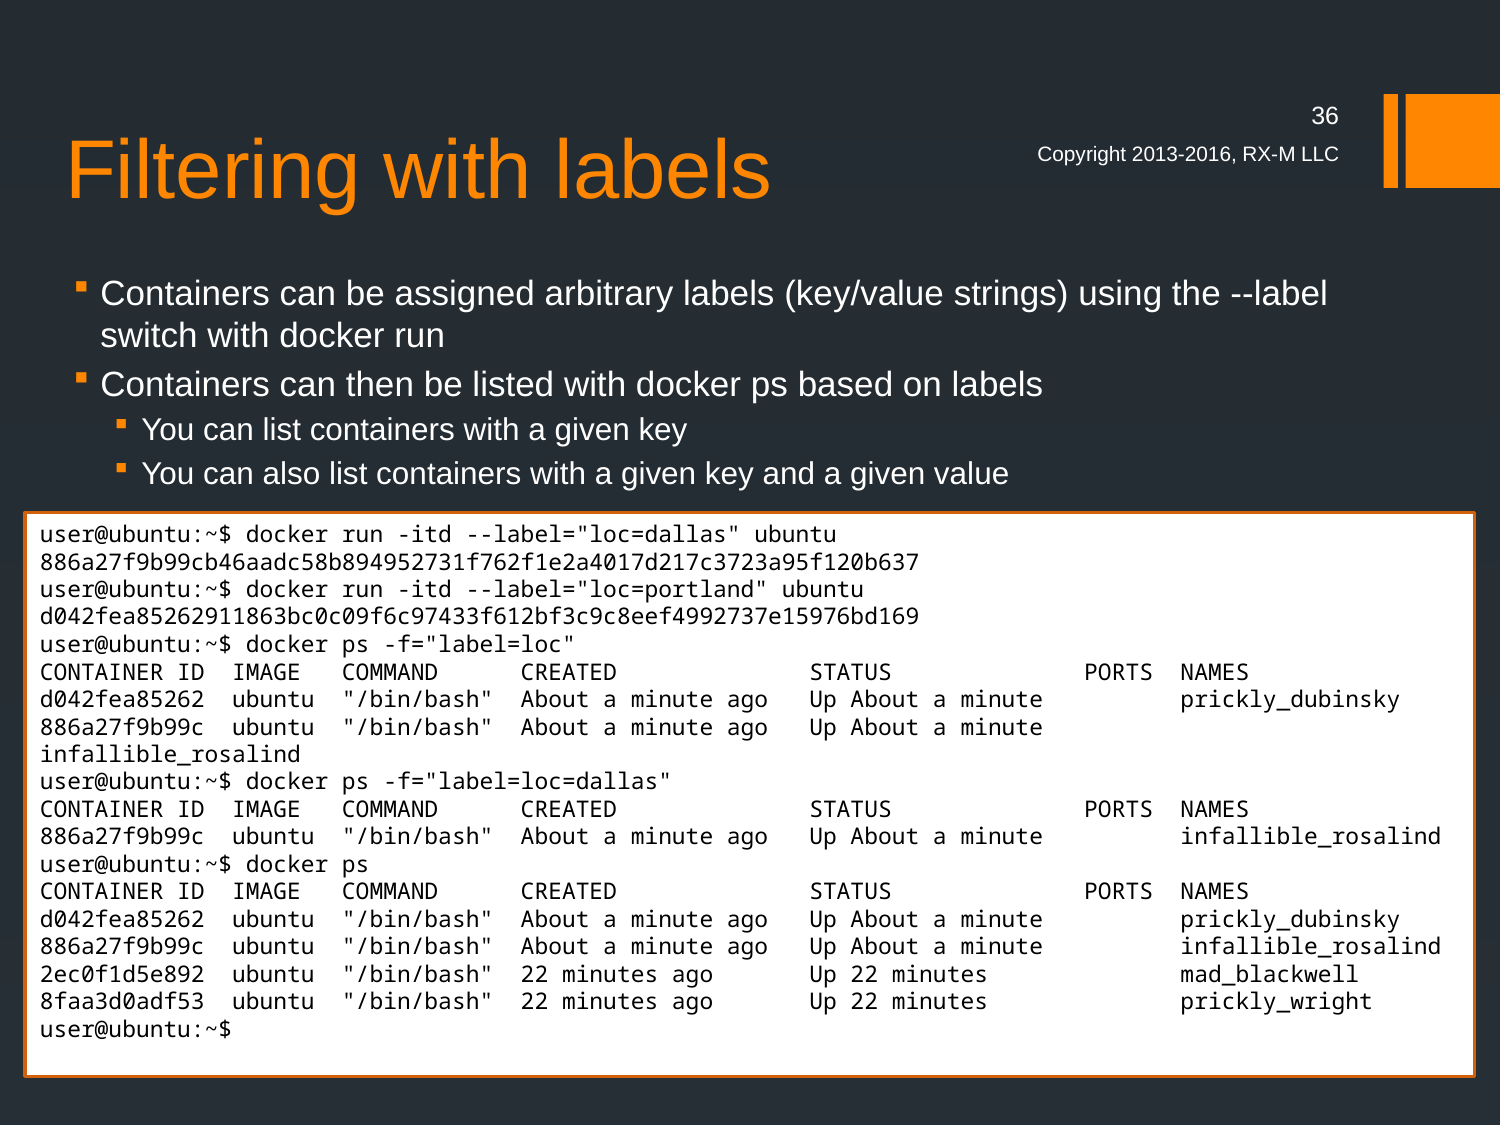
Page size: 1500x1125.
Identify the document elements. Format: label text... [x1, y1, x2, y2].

text_box user@ubuntu:~$ docker run -itd --label="loc=dallas" ubuntu 886a27f9b99cb46aadc58b894952731f762f1e2a4017d217c3723a95f120b637 user@ubuntu:~$ docker run -itd --label="loc=portland" ubuntu d042fea85262911863bc0c09f6c97433f612bf3c9c8eef4992737e15976bd169 user@ubuntu:~$ docker ps -f="label=loc" CONTAINER ID IMAGE COMMAND CREATED STATUS PORTS NAMES d042fea85262 ubuntu "/bin/bash" About a minute ago Up About a minute prickly_dubinsky 886a27f9b99c ubuntu "/bin/bash" About a minute ago Up About a minute infallible_rosalind user@ubuntu:~$ docker ps -f="label=loc=dallas" CONTAINER ID IMAGE COMMAND CREATED STATUS PORTS NAMES 886a27f9b99c ubuntu "/bin/bash" About a minute ago Up About a minute infallible_rosalind user@ubuntu:~$ docker ps CONTAINER ID IMAGE COMMAND CREATED STATUS PORTS NAMES d042fea85262 ubuntu "/bin/bash" About a minute ago Up About a minute prickly_dubinsky 886a27f9b99c ubuntu "/bin/bash" About a minute ago Up About a minute infallible_rosalind 2ec0f1d5e892 ubuntu "/bin/bash" 22 minutes ago Up 22 minutes mad_blackwell 8faa3d0adf53 ubuntu "/bin/bash" 22 minutes ago Up 22 minutes prickly_wright user@ubuntu:~$ [23, 511, 1476, 1078]
list Containers can be assigned arbitrary labels (key/value strings) using the --label switch with docker run Containers can then be listed with docker ps based on labels You can list containers with a given key You can also list containers with a given key and a given value [51, 262, 1400, 500]
footer Copyright 2013-2016, RX-M LLC [985, 140, 1355, 190]
slide_number 36 [1199, 90, 1355, 140]
title Filtering with labels [50, 33, 1250, 223]
